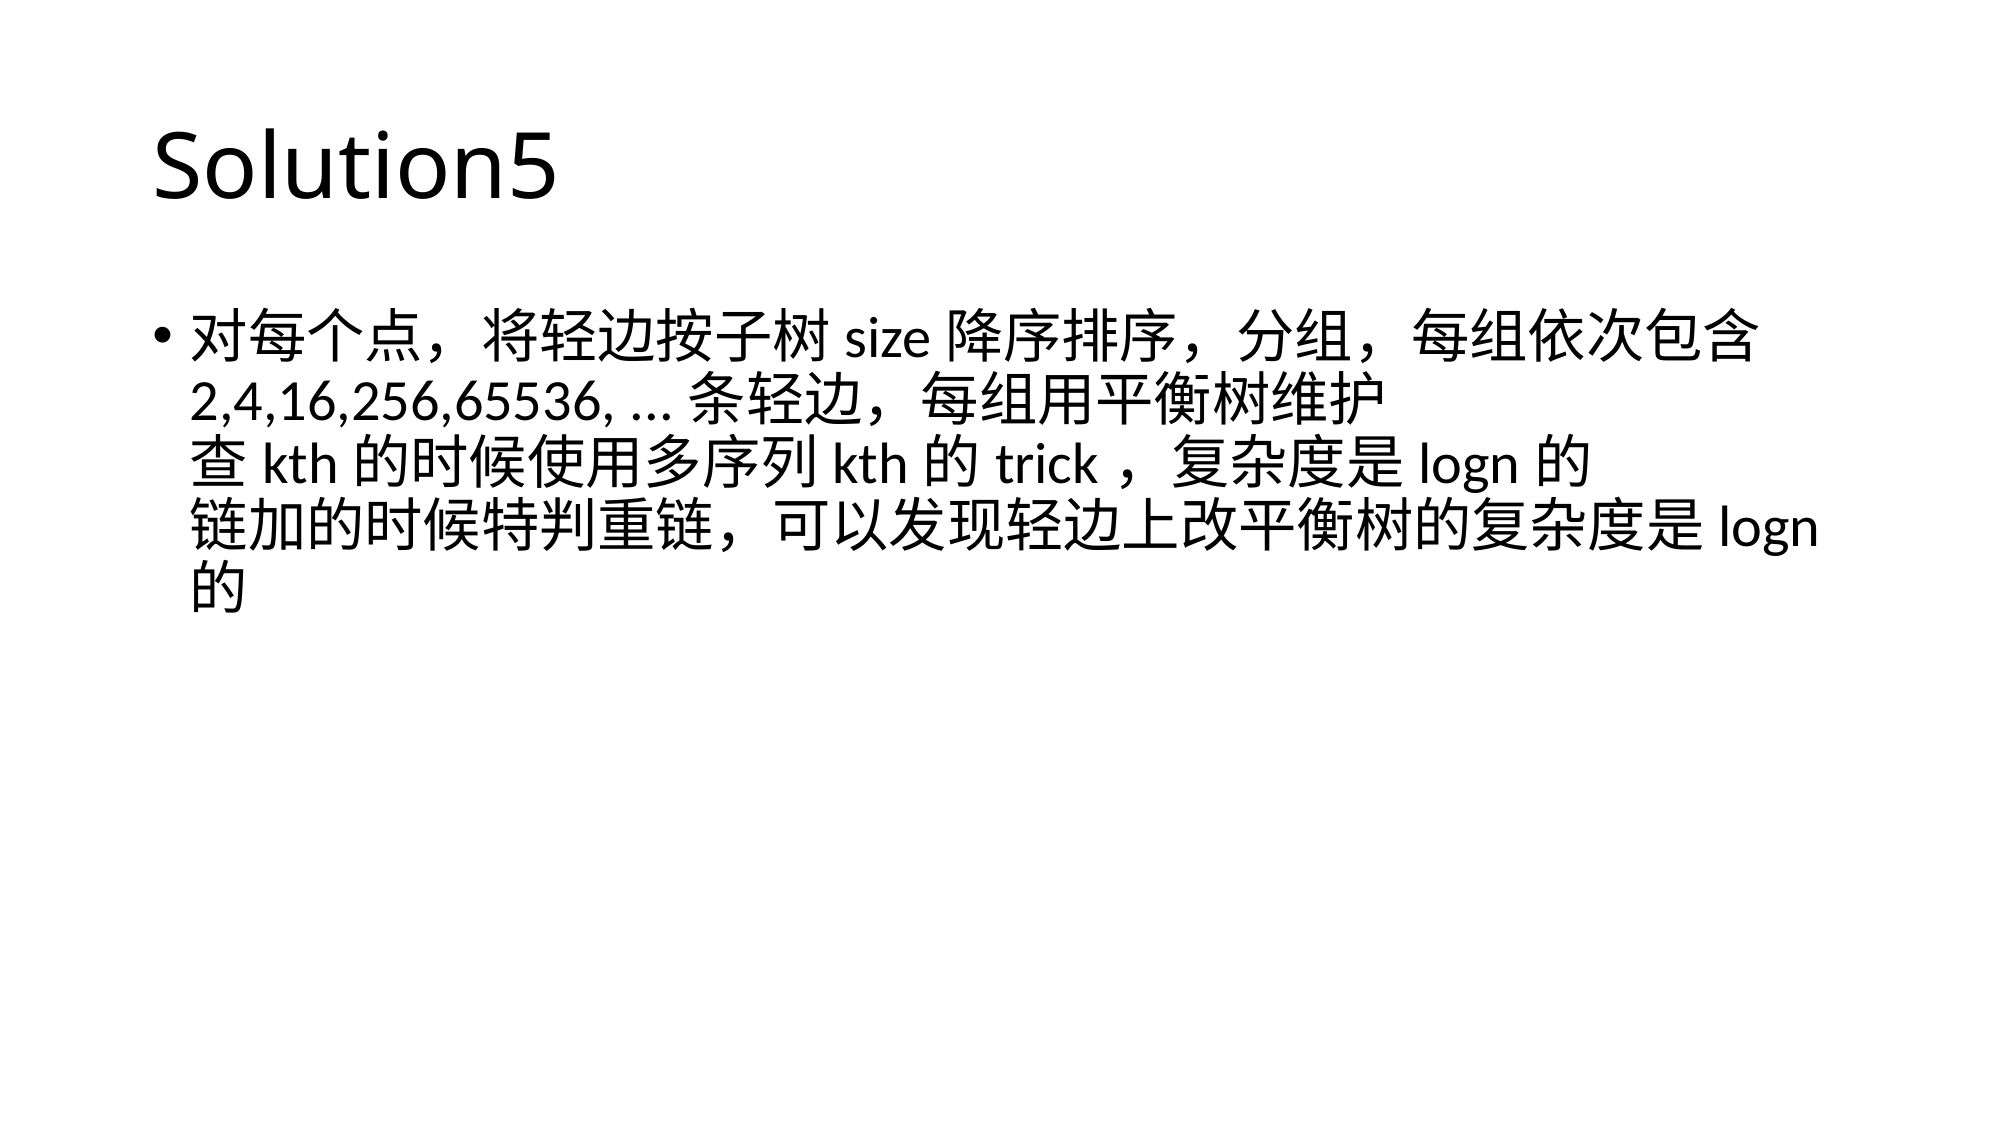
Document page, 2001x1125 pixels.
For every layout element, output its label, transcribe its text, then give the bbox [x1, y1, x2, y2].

title Solution5 [137, 59, 1863, 278]
list 对每个点，将轻边按子树size降序排序，分组，每组依次包含2,4,16,256,65536, ...条轻边，每组用平衡树维护 查kth的时候使用多序列kth的trick，复杂度是logn的 链加的时候特判重链，可以发现轻边上改平衡树的复杂度是logn的 [137, 299, 1863, 1014]
